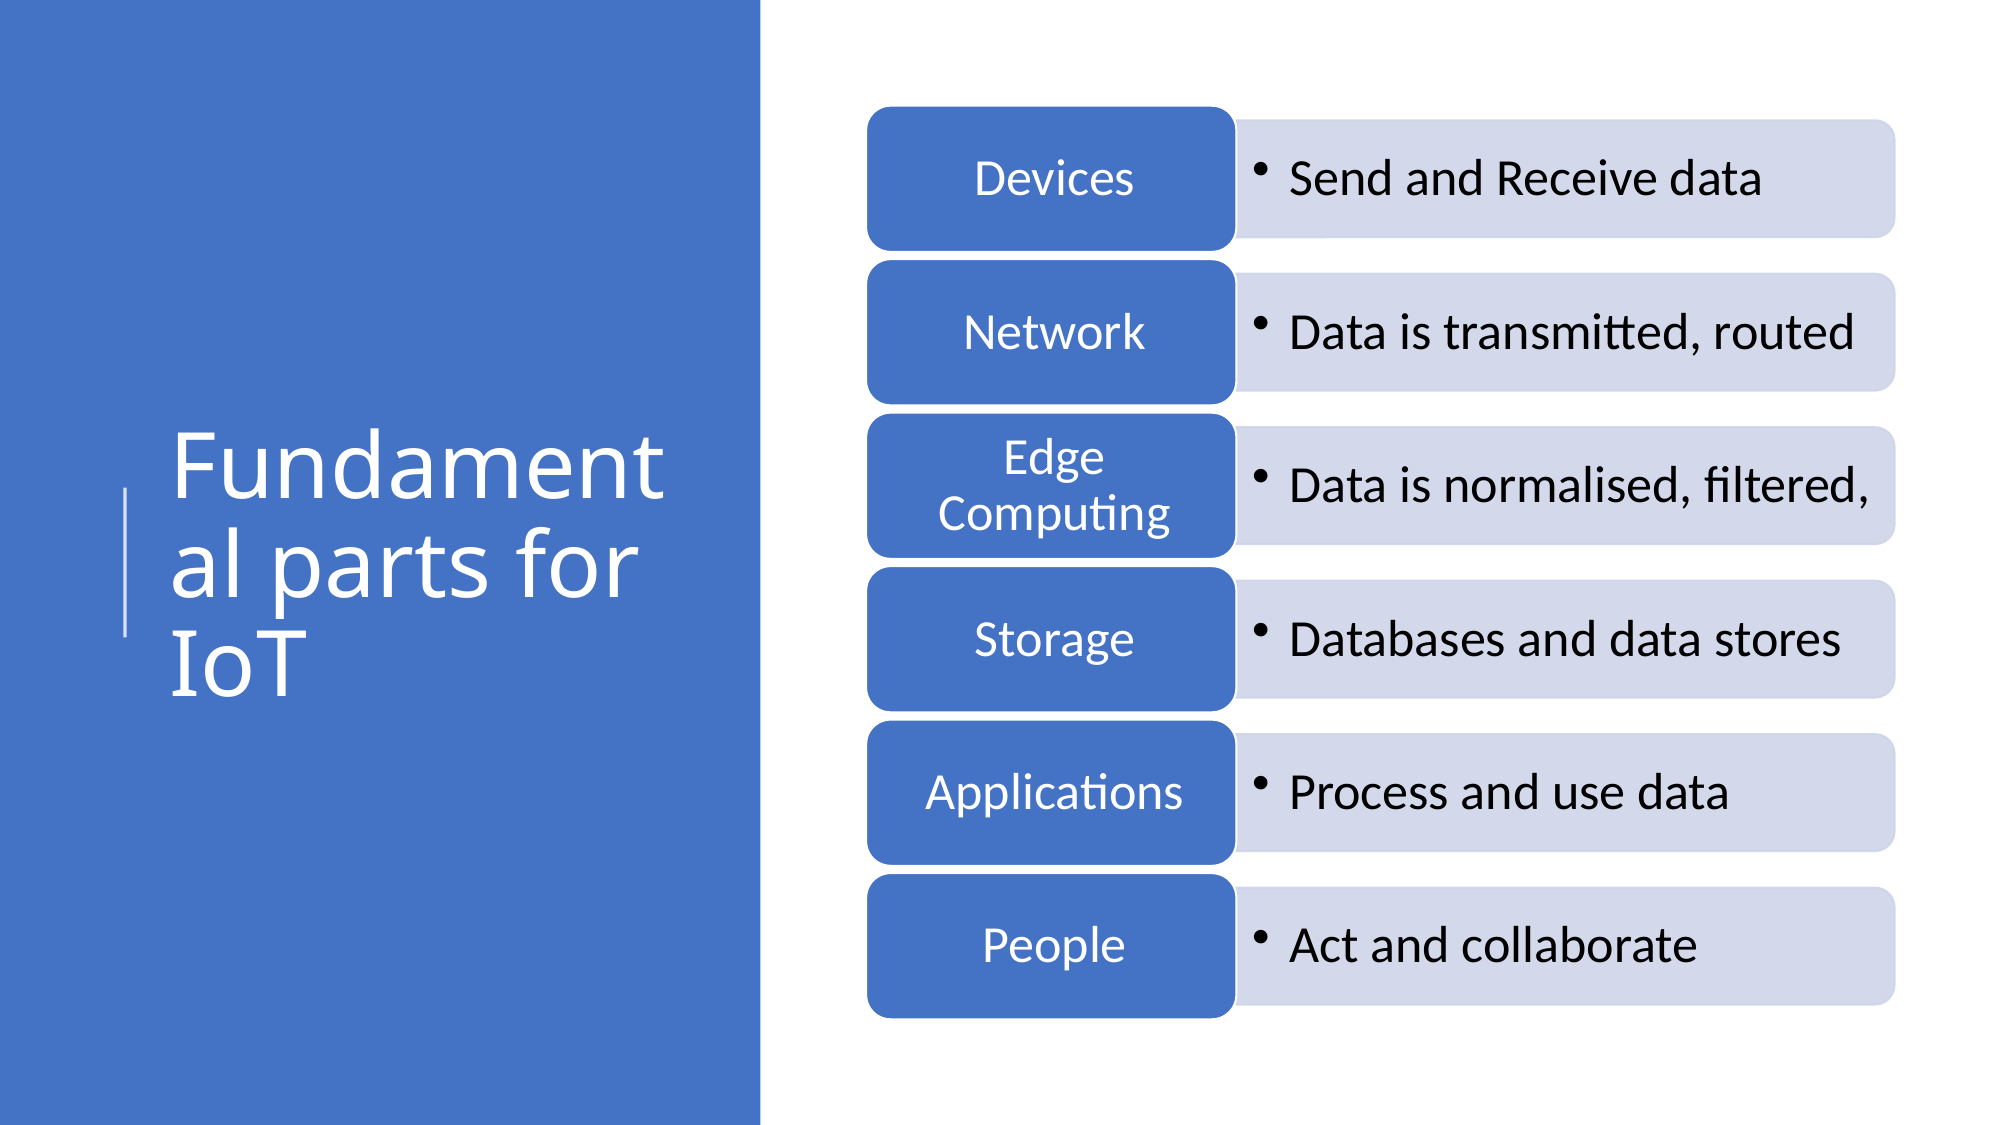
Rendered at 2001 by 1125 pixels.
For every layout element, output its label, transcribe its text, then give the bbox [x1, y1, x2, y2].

title Fundamental parts for IoT [154, 116, 708, 1020]
text_box [0, 0, 761, 1125]
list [866, 105, 1895, 1020]
